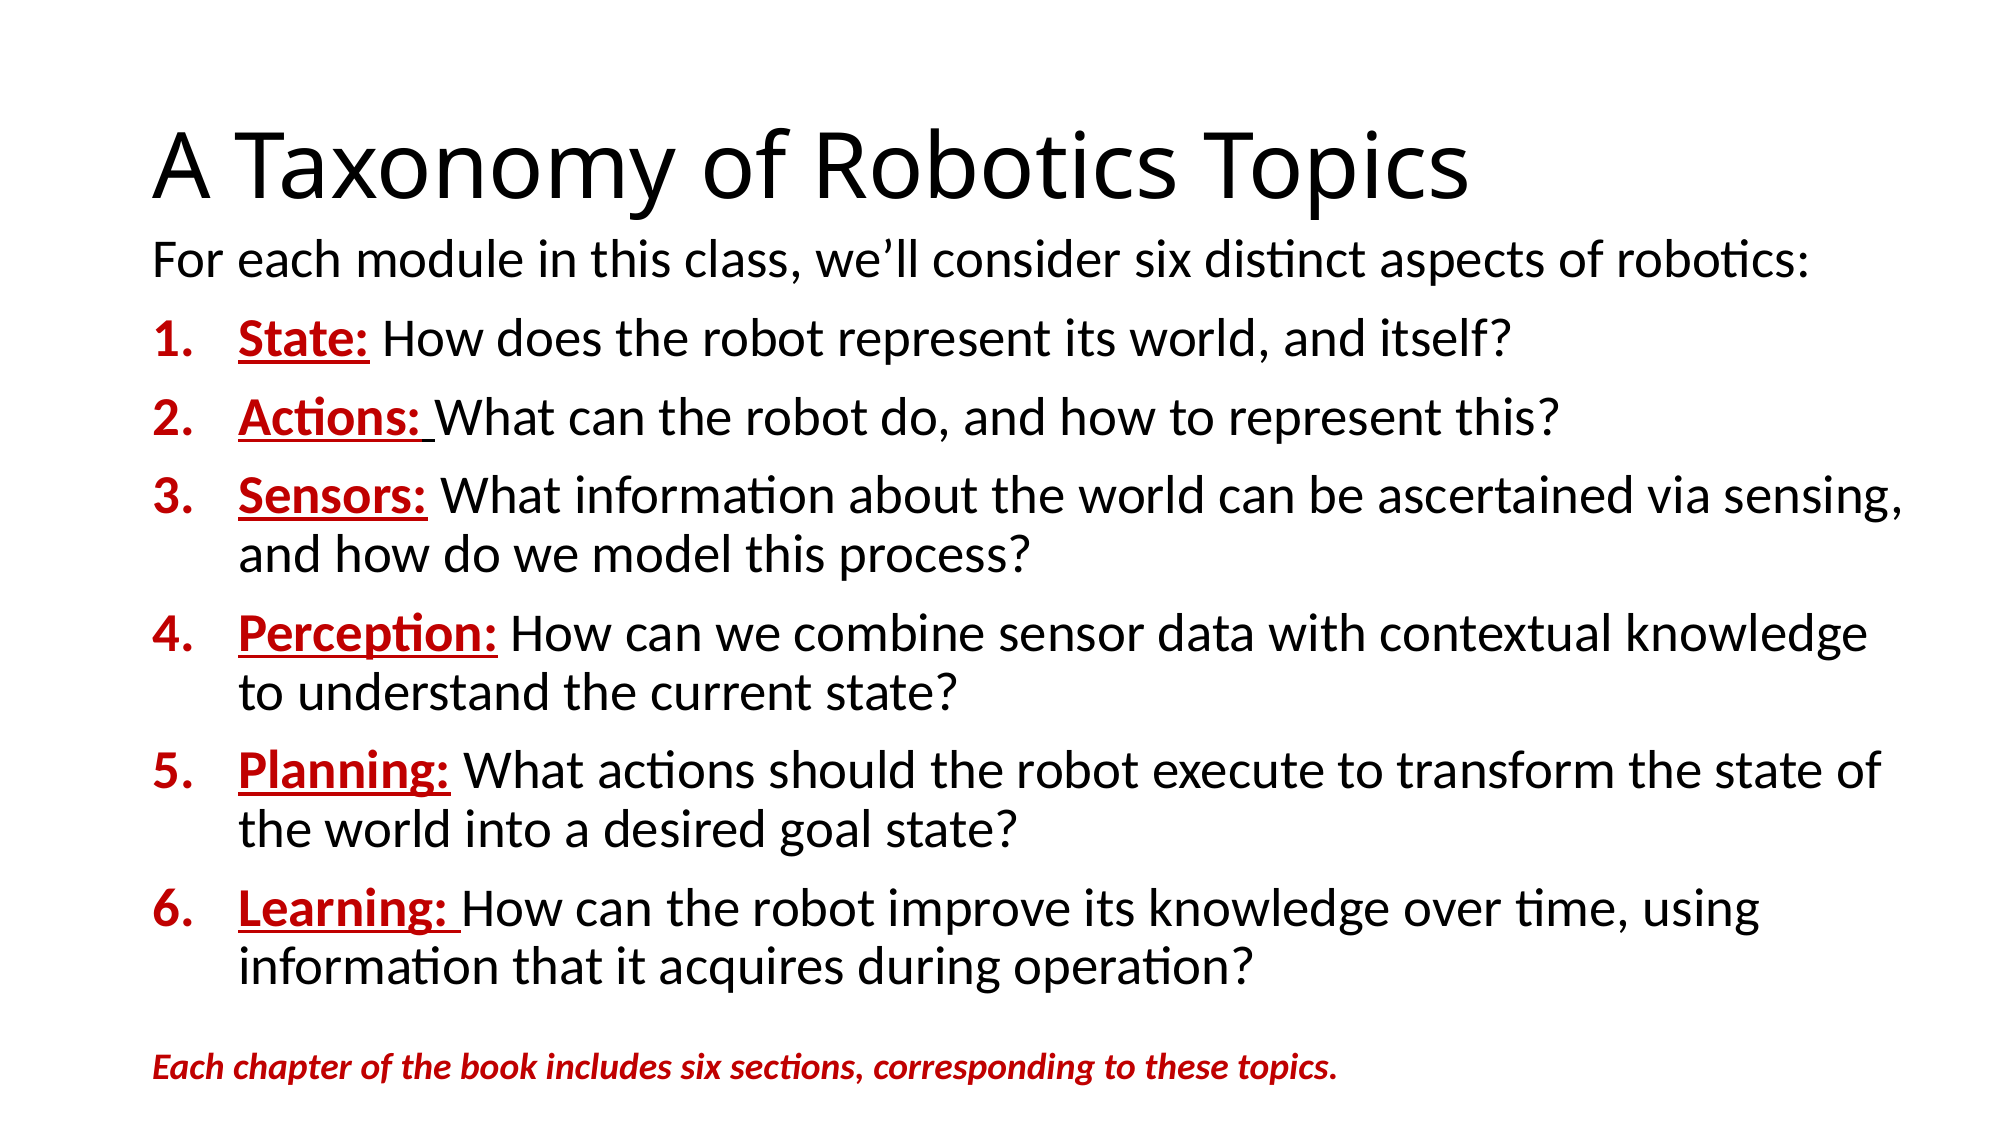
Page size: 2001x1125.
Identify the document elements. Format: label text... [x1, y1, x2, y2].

list For each module in this class, we’ll consider six distinct aspects of robotics: State: How does the robot represent its world, and itself? Actions: What can the robot do, and how to represent this? Sensors: What information about the world can be ascertained via sensing, and how do we model this process? Perception: How can we combine sensor data with contextual knowledge to understand the current state? Planning: What actions should the robot execute to transform the state of the world into a desired goal state? Learning: How can the robot improve its knowledge over time, using information that it acquires during operation? [137, 223, 1932, 1012]
text_box Each chapter of the book includes six sections, corresponding to these topics. [137, 1034, 1709, 1095]
title A Taxonomy of Robotics Topics [137, 59, 1863, 223]
